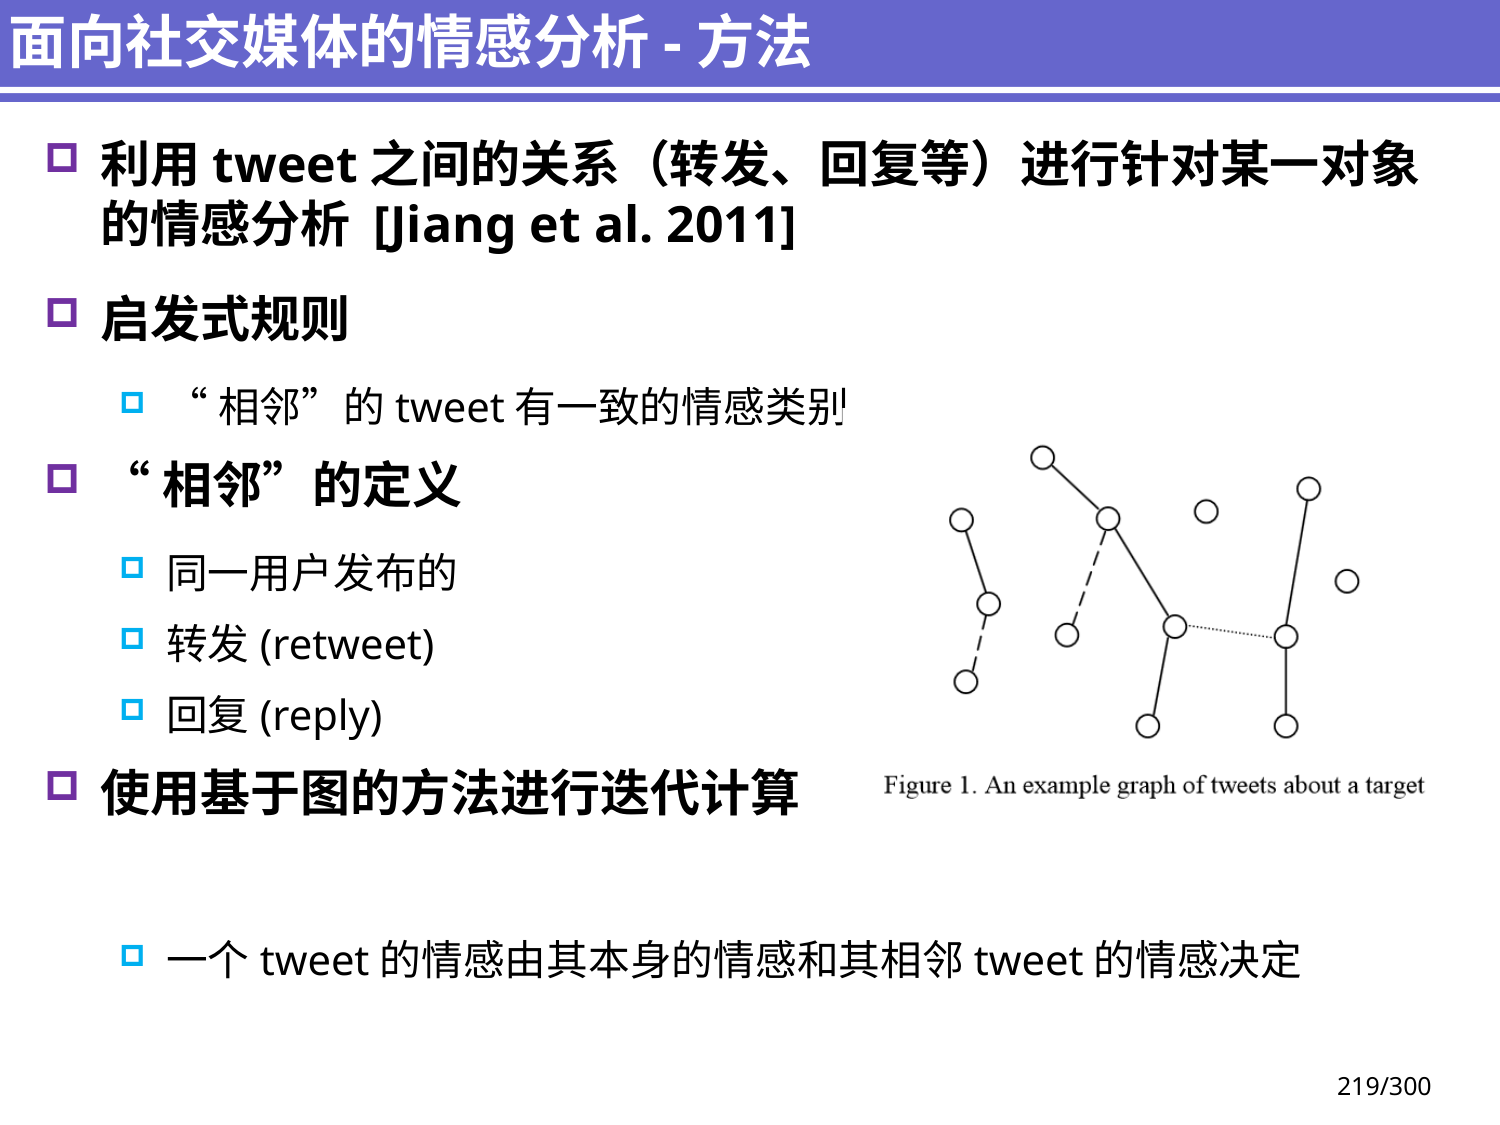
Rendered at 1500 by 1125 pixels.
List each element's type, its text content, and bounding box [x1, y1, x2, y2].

slide_number 219/300 [1291, 1058, 1447, 1112]
title 面向社交媒体的情感分析-方法 [0, 7, 1309, 73]
picture [842, 408, 1448, 813]
